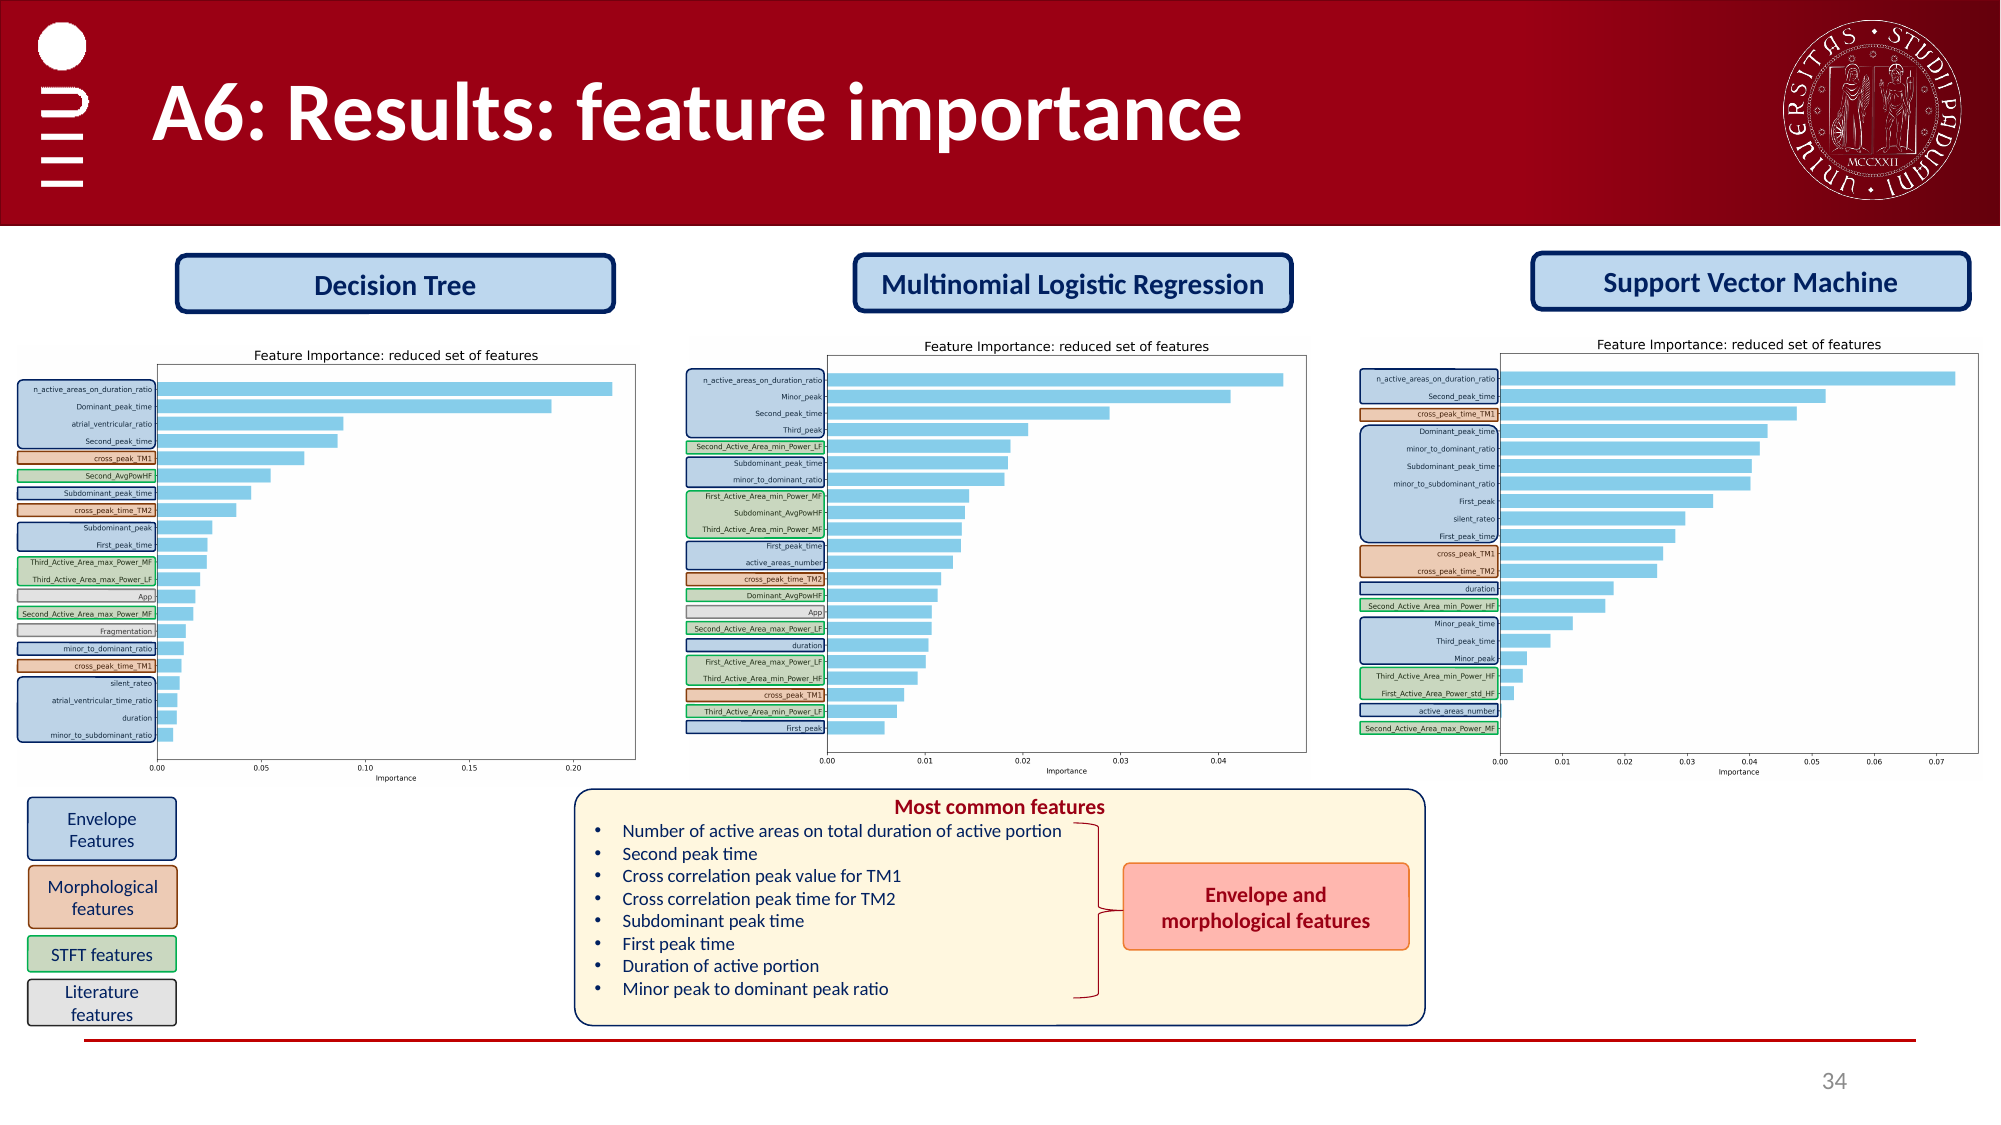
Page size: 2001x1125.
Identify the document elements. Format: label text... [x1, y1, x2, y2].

picture [1360, 336, 1983, 787]
text_box Literature features [26, 978, 178, 1027]
picture [17, 336, 640, 787]
text_box [685, 587, 689, 603]
text_box Most common features Number of active areas on total duration of active portion Second peak time Cross correlation peak value for TM1 Cross correlation peak time for TM2 Subdominant peak time First peak time Duration of active portion Minor peak to dominant peak ratio [573, 788, 1427, 1027]
text_box [685, 604, 689, 620]
text_box Support Vector Machine [1531, 251, 1971, 311]
text_box Decision Tree [176, 254, 615, 313]
text_box [685, 654, 689, 687]
text_box [685, 540, 689, 571]
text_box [1073, 822, 1409, 998]
text_box STFT features [26, 934, 178, 973]
text_box [685, 620, 689, 636]
text_box [685, 687, 689, 703]
text_box [685, 703, 689, 719]
text_box [685, 368, 689, 439]
picture [689, 336, 1311, 787]
text_box [685, 719, 689, 735]
text_box Envelope Features [26, 796, 178, 862]
text_box [685, 637, 689, 653]
text_box Multinomial Logistic Regression [853, 253, 1293, 313]
text_box Morphological features [27, 864, 179, 930]
text_box [685, 456, 689, 489]
text_box [685, 571, 689, 587]
text_box [685, 440, 689, 455]
picture [1783, 20, 1963, 200]
slide_number 34 [1412, 1049, 1863, 1110]
title A6: Results: feature importance [137, 34, 1763, 194]
text_box [685, 489, 689, 539]
